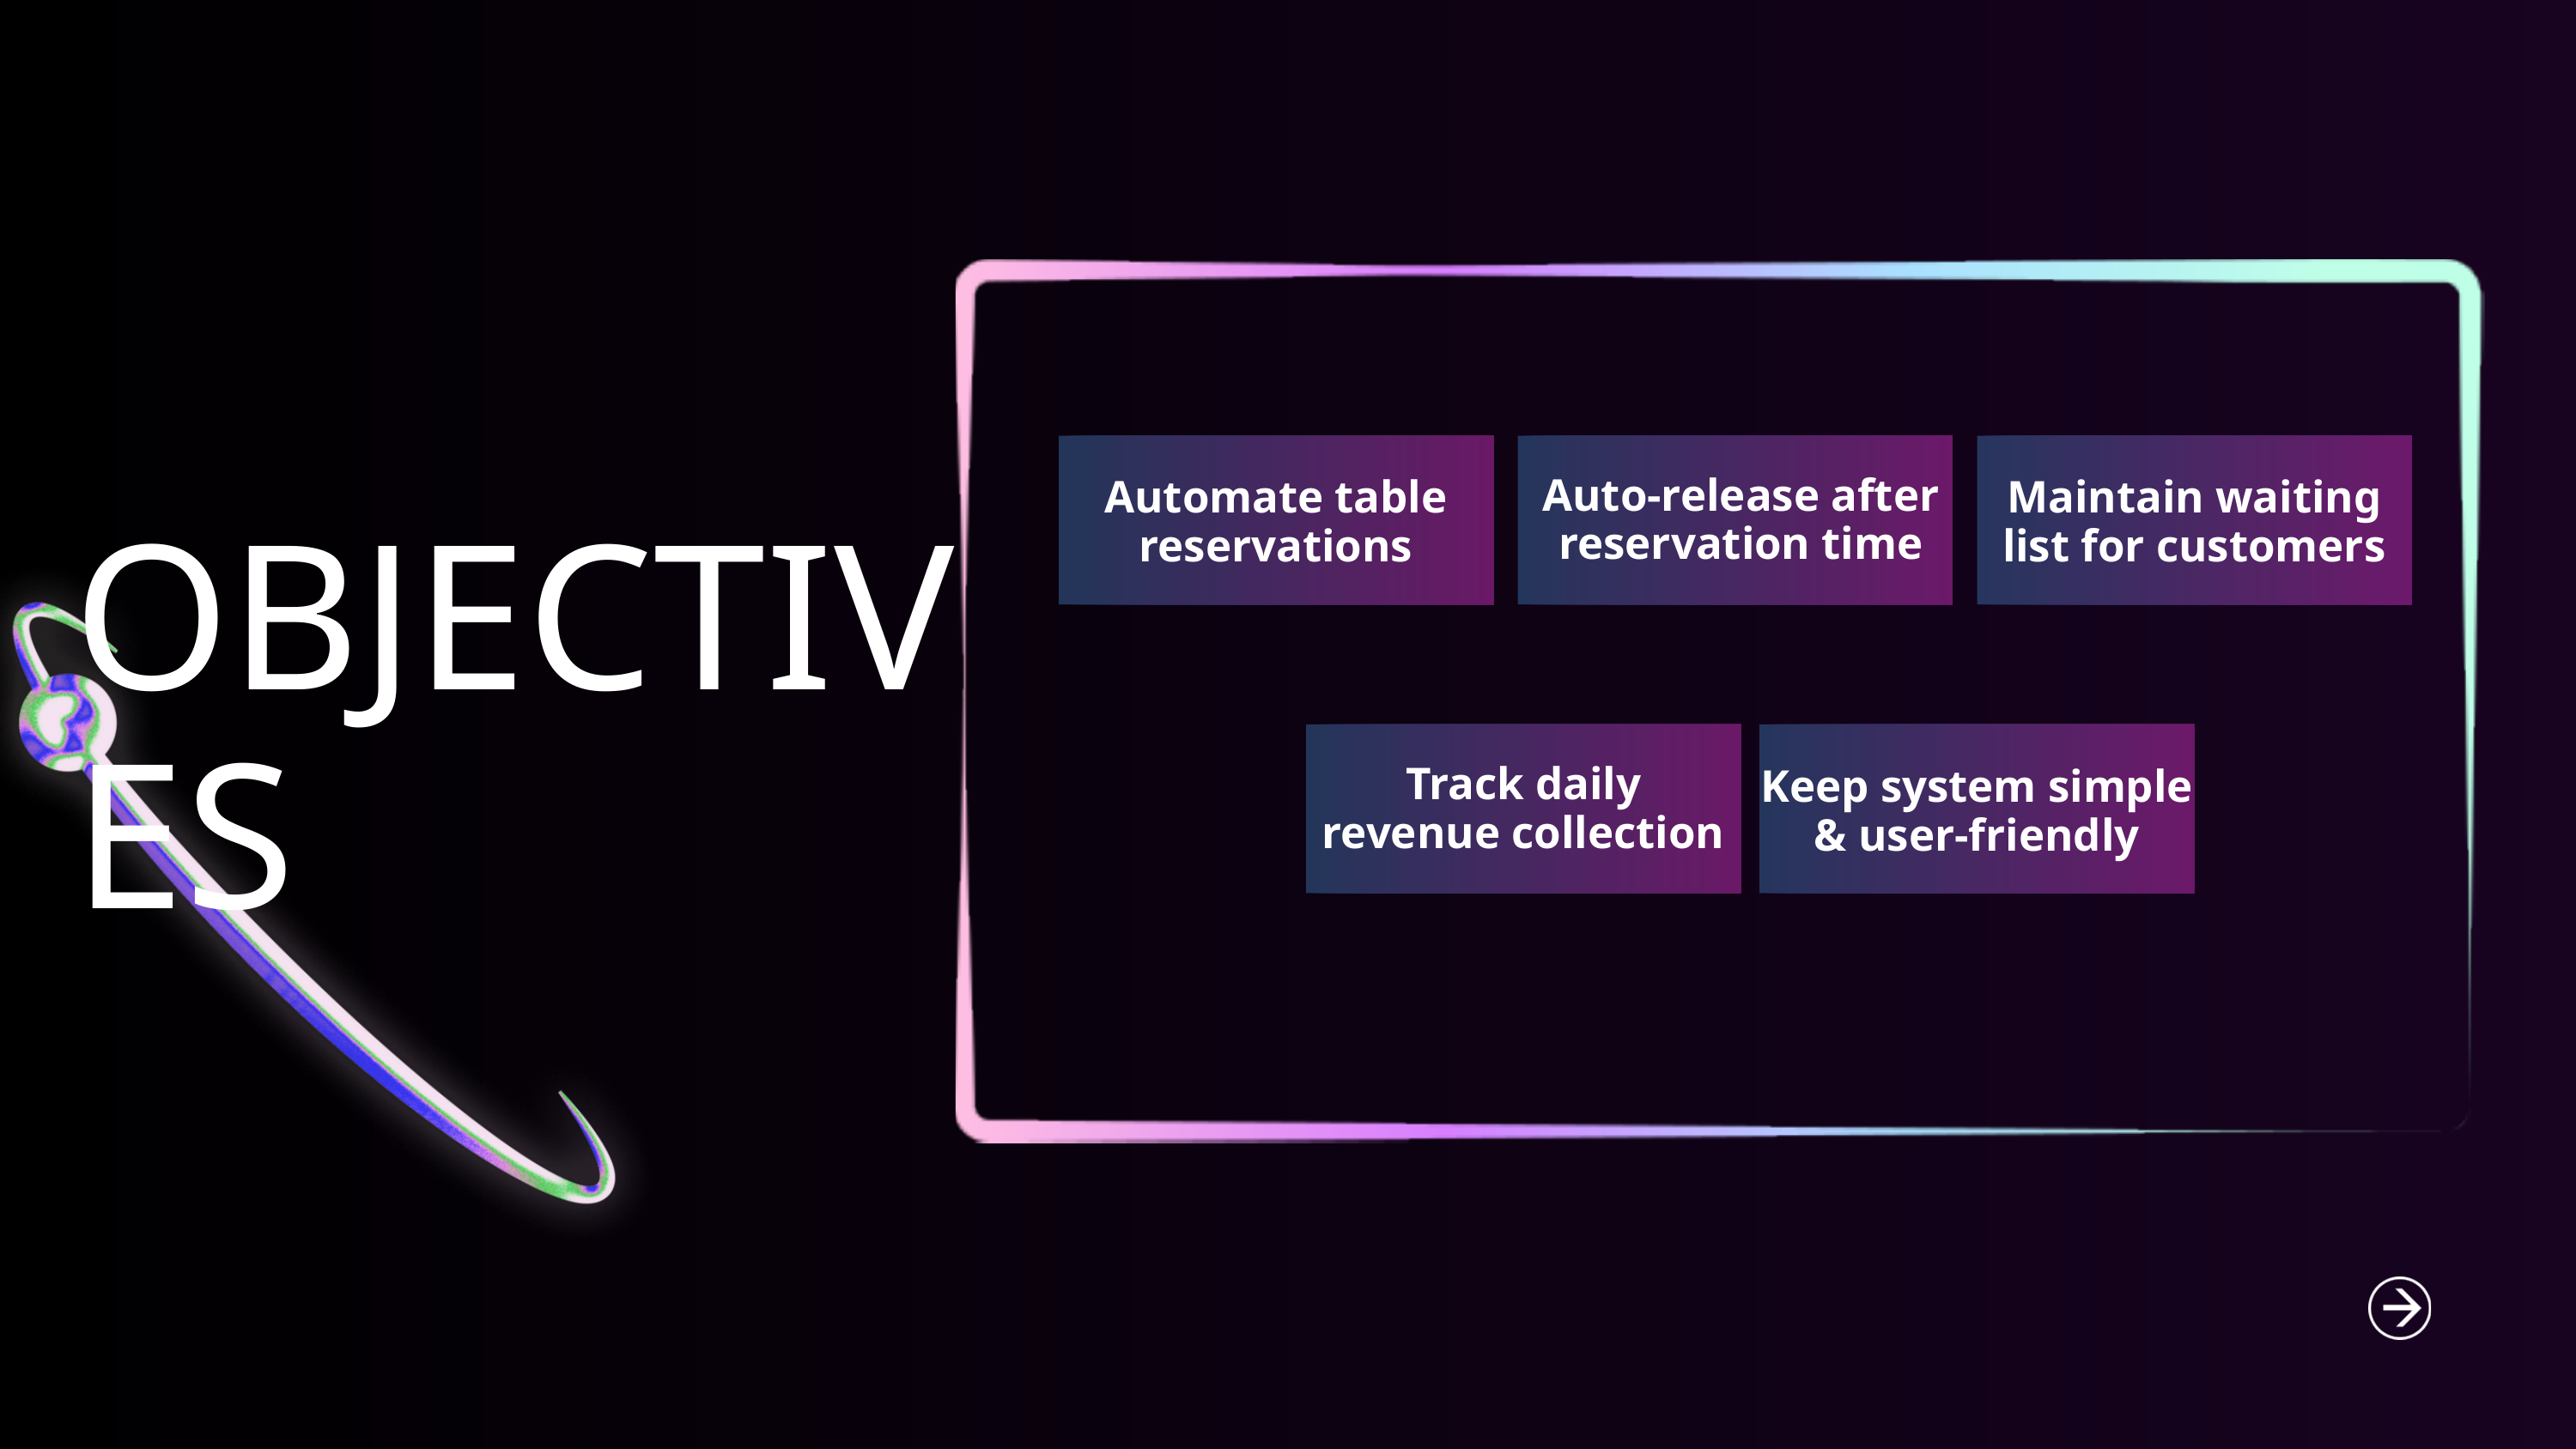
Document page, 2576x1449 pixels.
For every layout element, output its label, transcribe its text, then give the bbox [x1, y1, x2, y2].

text_box [2368, 1276, 2432, 1340]
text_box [1058, 435, 1494, 605]
text_box [0, 556, 662, 1250]
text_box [1977, 435, 2412, 605]
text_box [1759, 724, 2195, 894]
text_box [1305, 724, 1741, 894]
text_box [955, 259, 2485, 1144]
text_box OBJECTIVES [73, 510, 970, 949]
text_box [1517, 435, 1953, 605]
